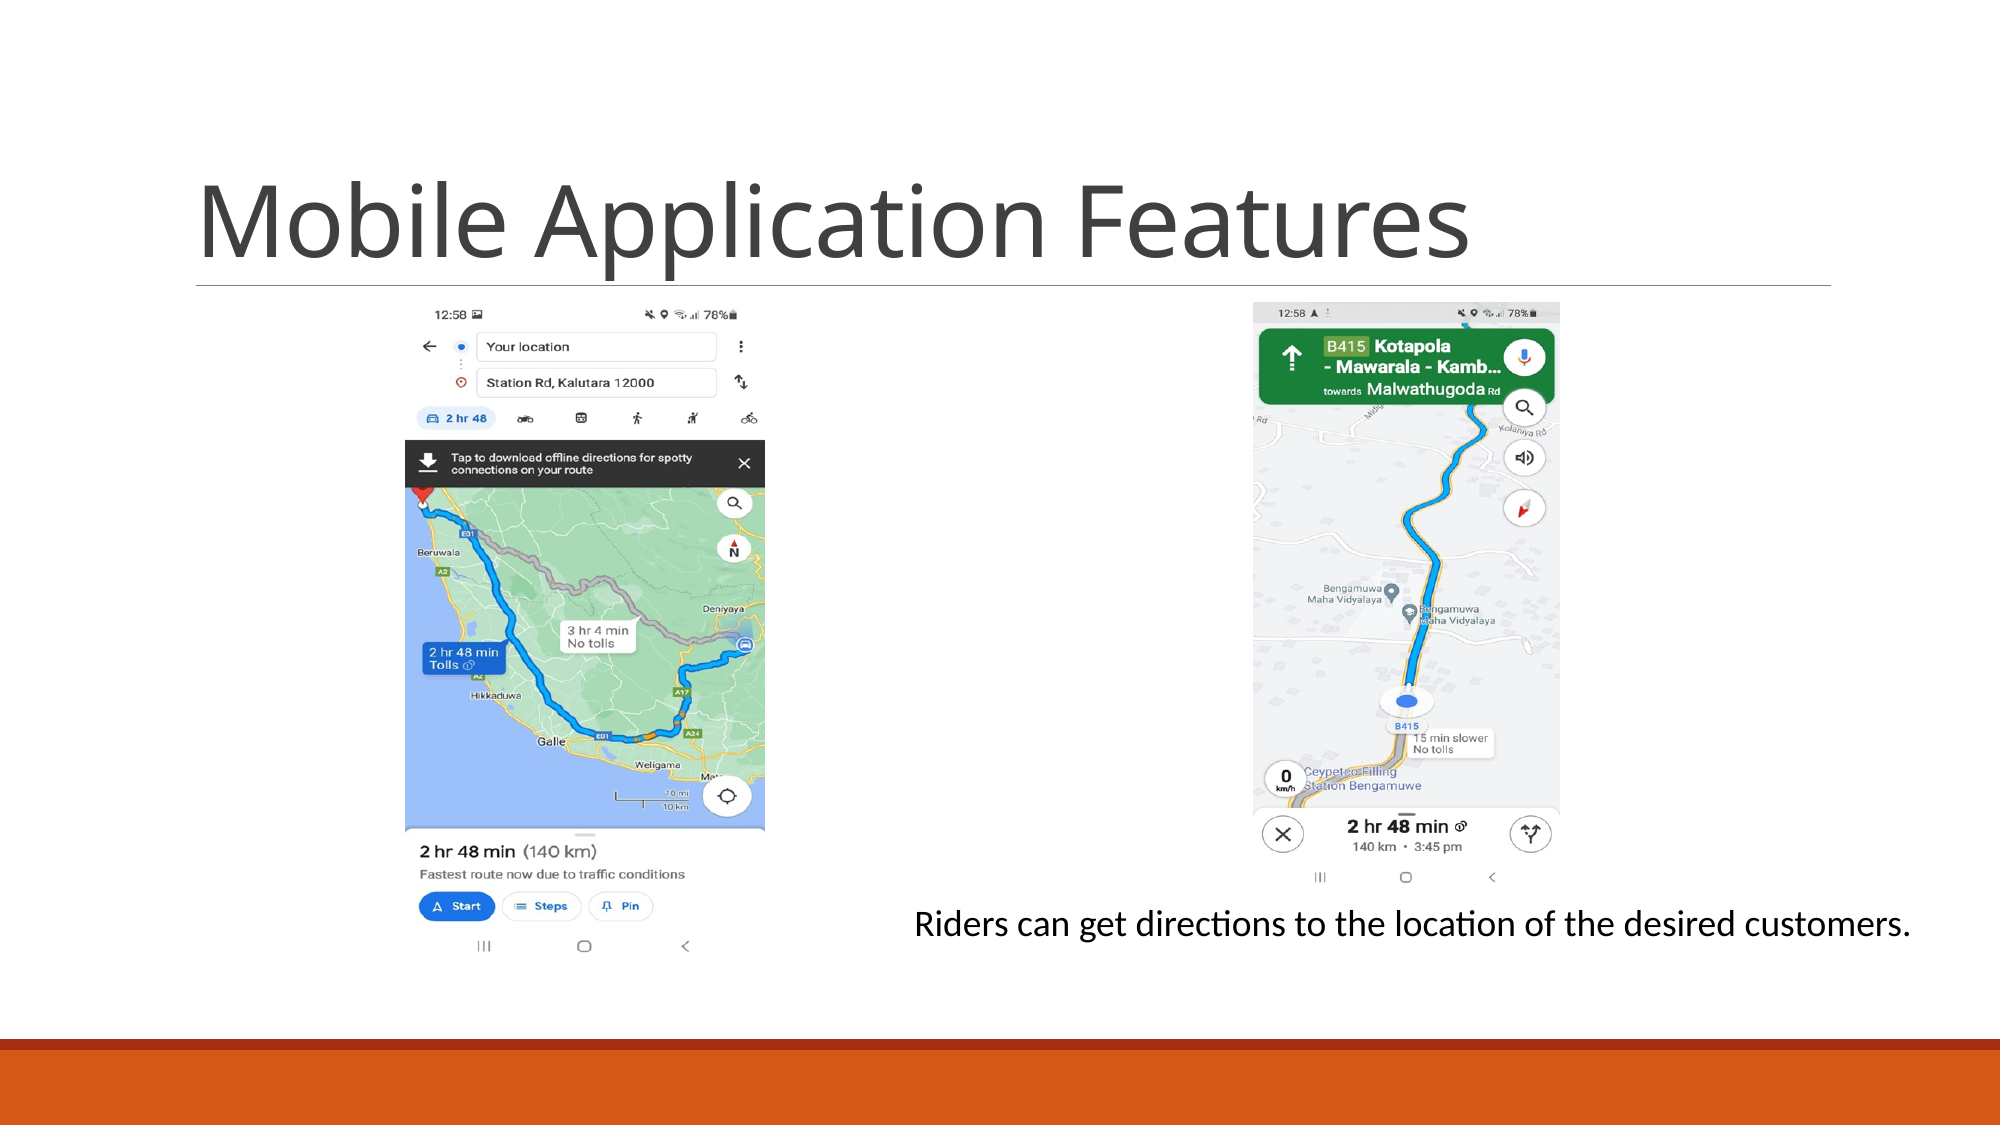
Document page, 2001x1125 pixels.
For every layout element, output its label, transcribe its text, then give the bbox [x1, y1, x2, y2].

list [405, 302, 765, 964]
title Mobile Application Features [180, 47, 1830, 285]
text_box Riders can get directions to the location of the desired customers. [500, 486, 1977, 997]
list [1252, 302, 1561, 893]
